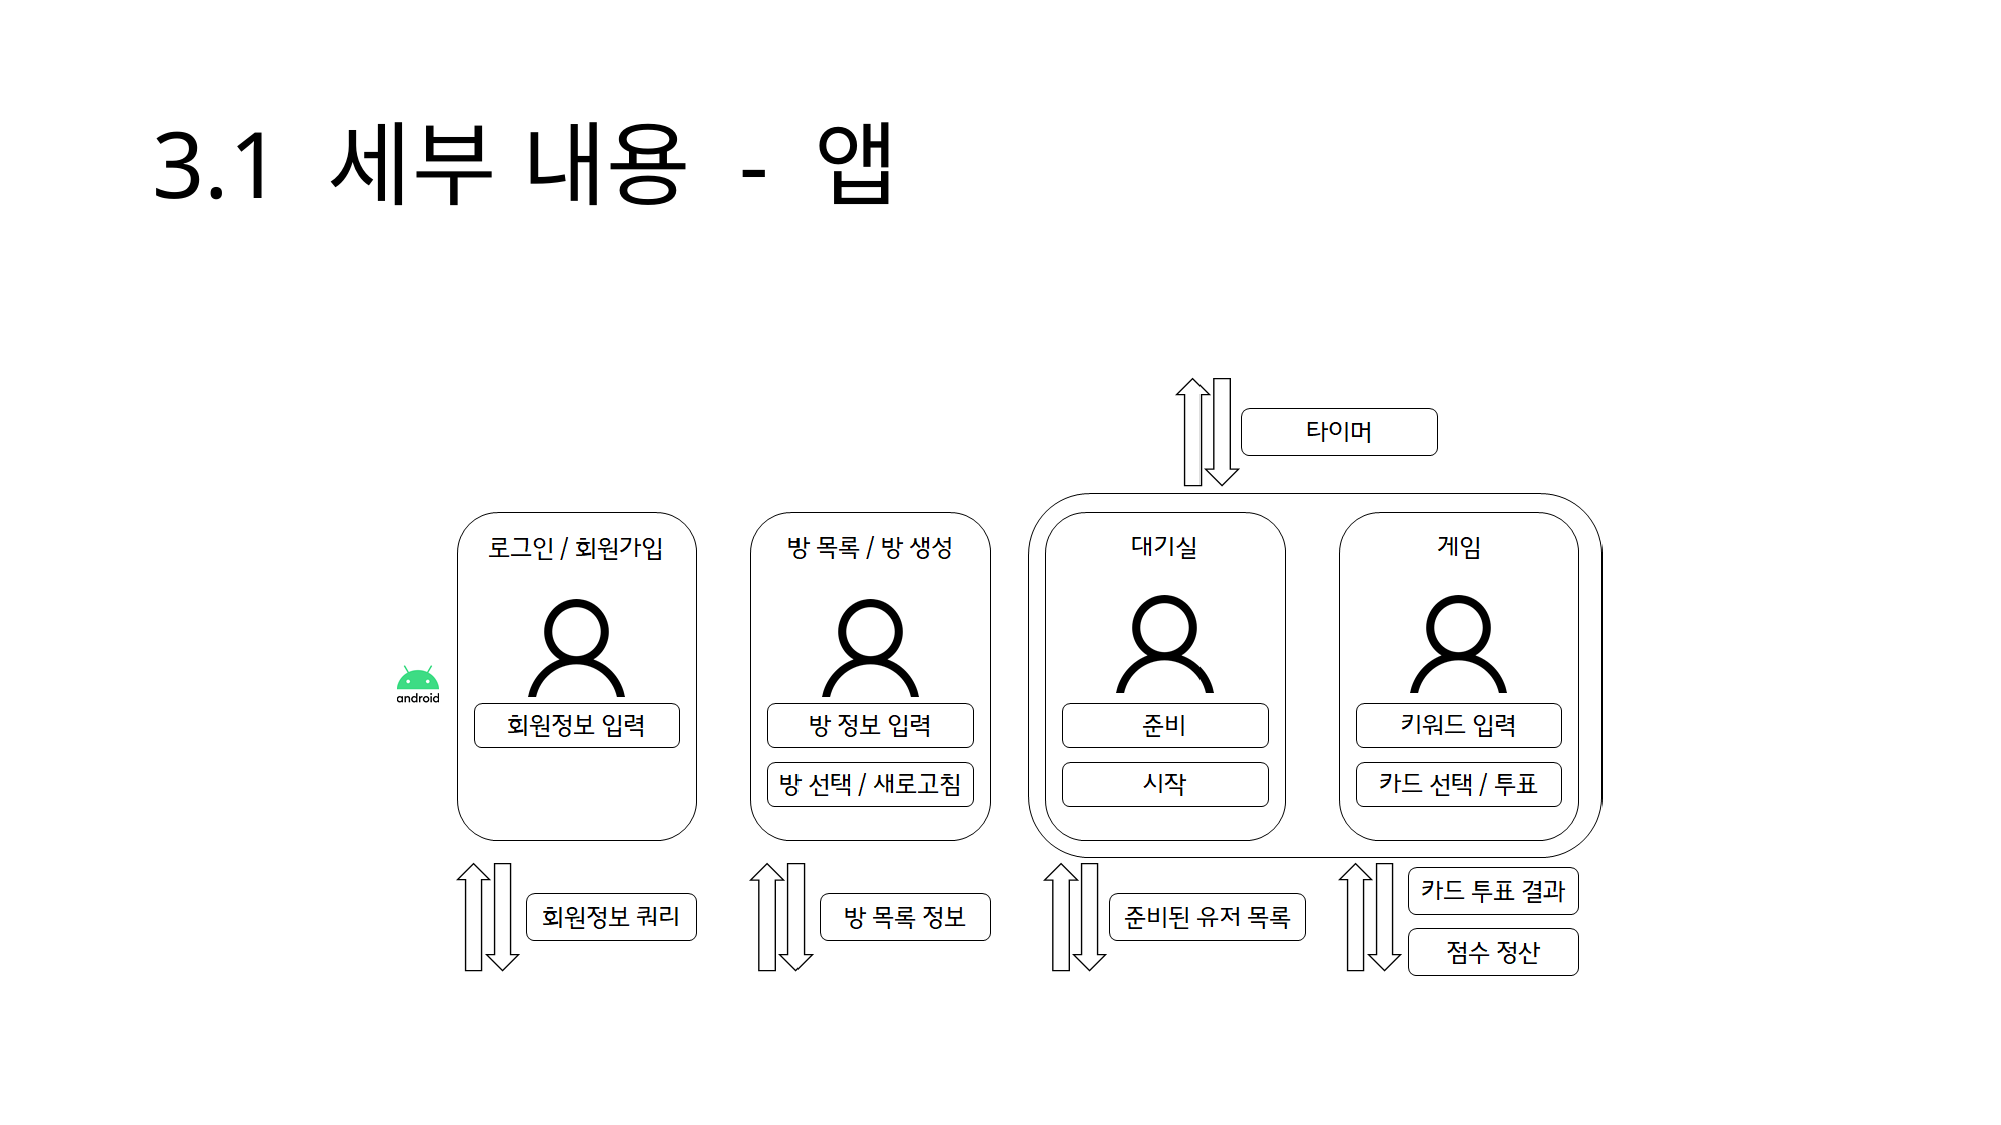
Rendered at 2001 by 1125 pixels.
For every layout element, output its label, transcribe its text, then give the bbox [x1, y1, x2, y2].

title 3.1 세부 내용 - 앱 [137, 59, 1863, 278]
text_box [397, 350, 1603, 980]
